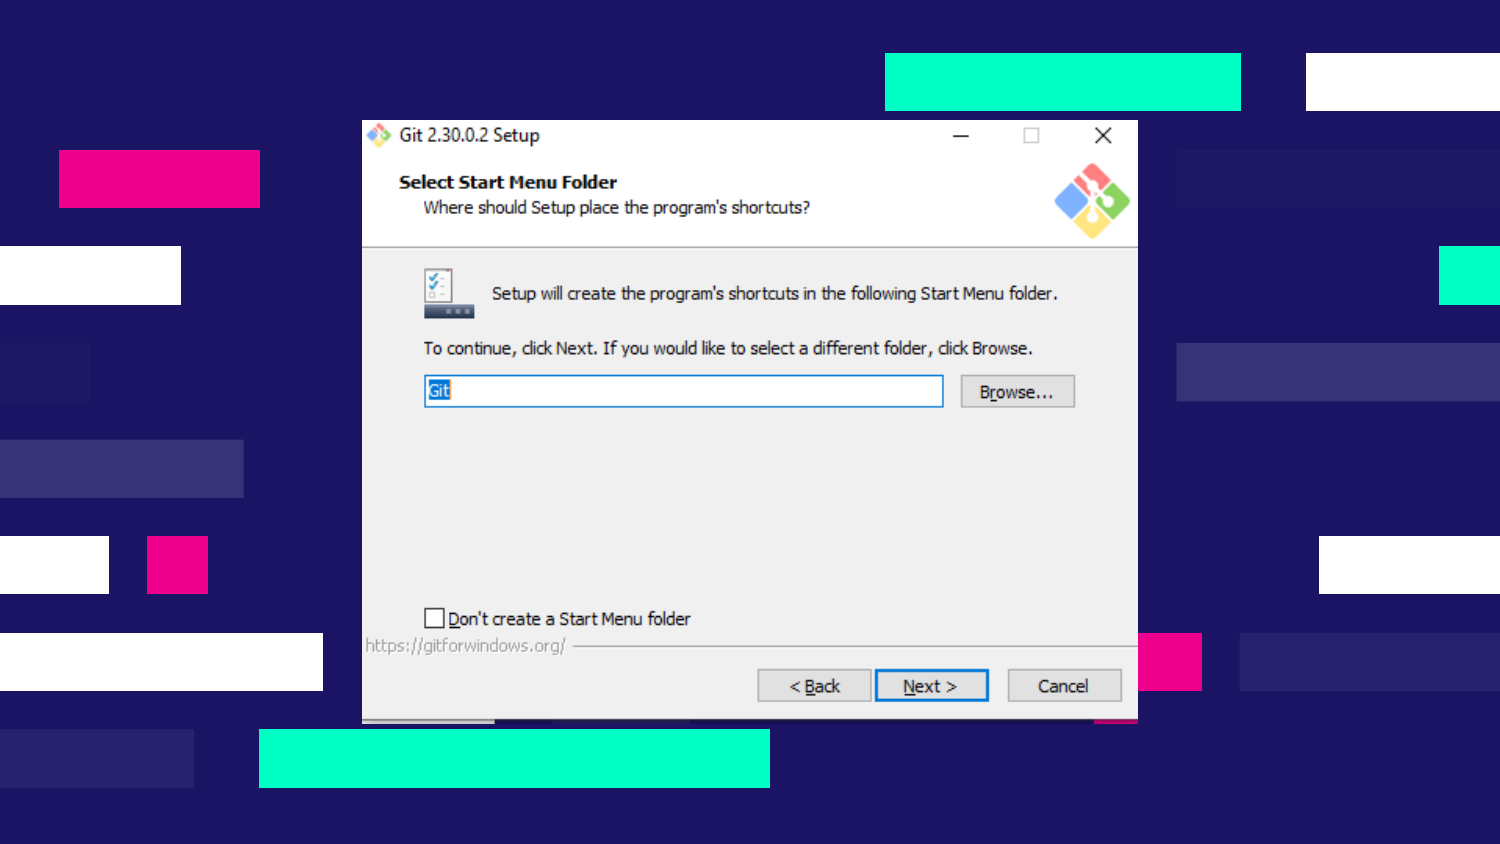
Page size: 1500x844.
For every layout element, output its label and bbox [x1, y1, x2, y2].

picture [362, 119, 1138, 724]
